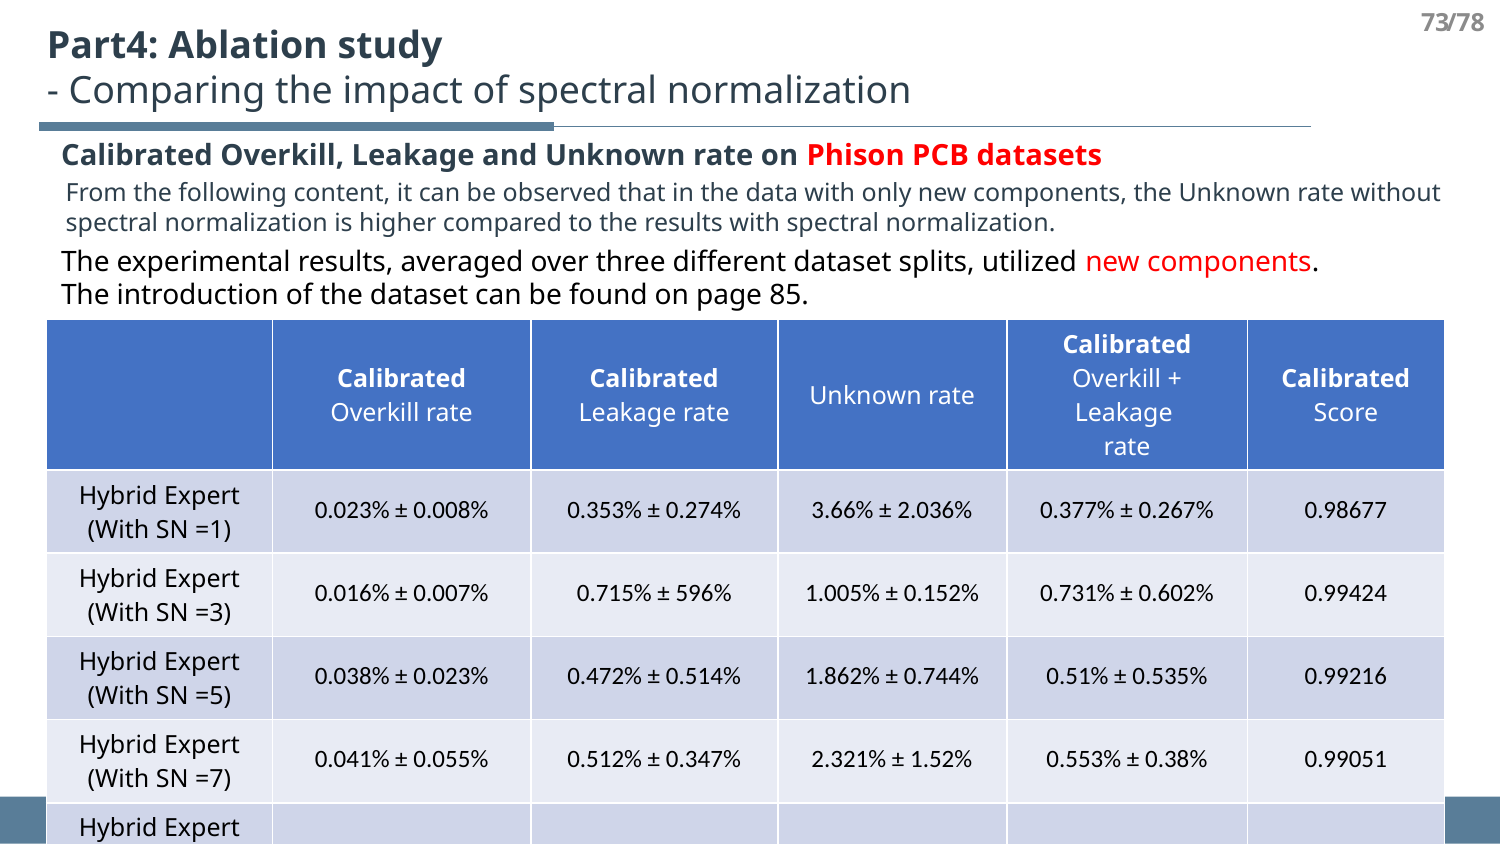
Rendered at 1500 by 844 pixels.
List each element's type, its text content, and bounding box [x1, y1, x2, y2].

slide_number 73 [1162, 0, 1465, 48]
footer /78 [1465, 1, 1500, 47]
text_box Calibrated Overkill, Leakage and Unknown rate on Phison PCB datasets [46, 128, 1159, 179]
text_box From the following content, it can be observed that in the data with only new components, the Unknown rate without spectral normalization is higher compared to the results with spectral normalization. [50, 168, 1474, 244]
text_box Part4: Ablation study - Comparing the impact of spectral normalization [32, 13, 938, 118]
text_box The experimental results, averaged over three different dataset splits, utilized new components. The introduction of the dataset can be found on page 85. [46, 235, 1416, 318]
